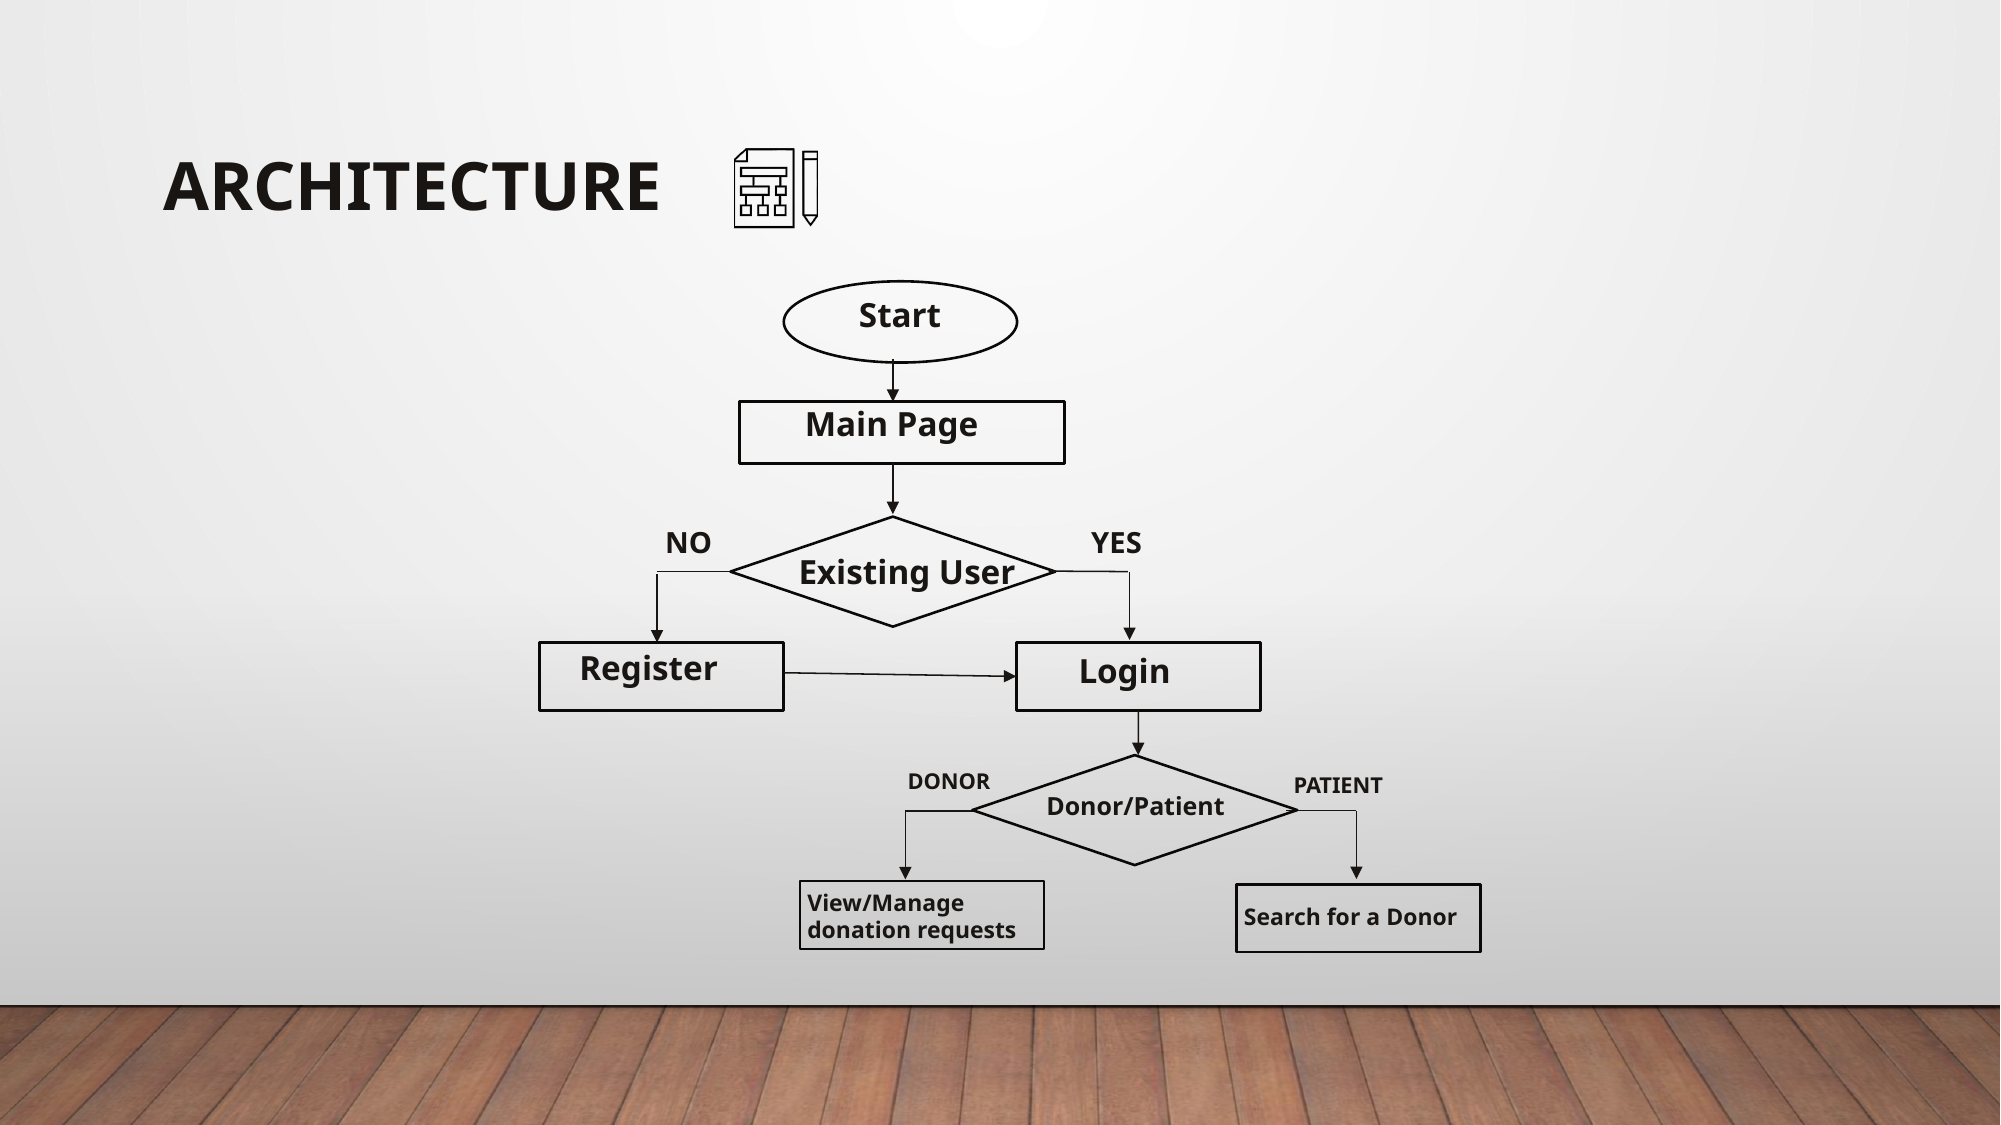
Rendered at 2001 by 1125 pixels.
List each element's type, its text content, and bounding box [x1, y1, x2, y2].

text_box Register [564, 639, 832, 695]
text_box Start [800, 286, 1000, 342]
text_box Main Page [790, 395, 1092, 451]
picture [733, 141, 818, 236]
text_box View/Manage donation requests [792, 880, 1051, 951]
text_box NO [650, 516, 763, 567]
text_box [810, 515, 975, 543]
text_box Search for a Donor [1229, 894, 1488, 938]
text_box DONOR [892, 760, 1020, 802]
text_box [738, 400, 1066, 465]
text_box [538, 641, 785, 712]
picture [0, 1005, 2000, 1125]
text_box [971, 788, 1249, 867]
text_box [839, 279, 962, 286]
text_box [807, 599, 979, 628]
text_box [729, 552, 783, 591]
text_box Existing User [783, 543, 1049, 599]
title Architecture [148, 96, 1852, 282]
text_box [783, 672, 1017, 677]
text_box [1235, 883, 1482, 894]
text_box [1015, 641, 1262, 712]
text_box YES [1076, 516, 1203, 567]
text_box [1235, 938, 1482, 953]
text_box Donor/Patient [1031, 782, 1297, 828]
text_box Login [1063, 642, 1331, 698]
text_box PATIENT [1278, 764, 1435, 806]
text_box [782, 299, 1019, 364]
text_box [1051, 753, 1219, 782]
